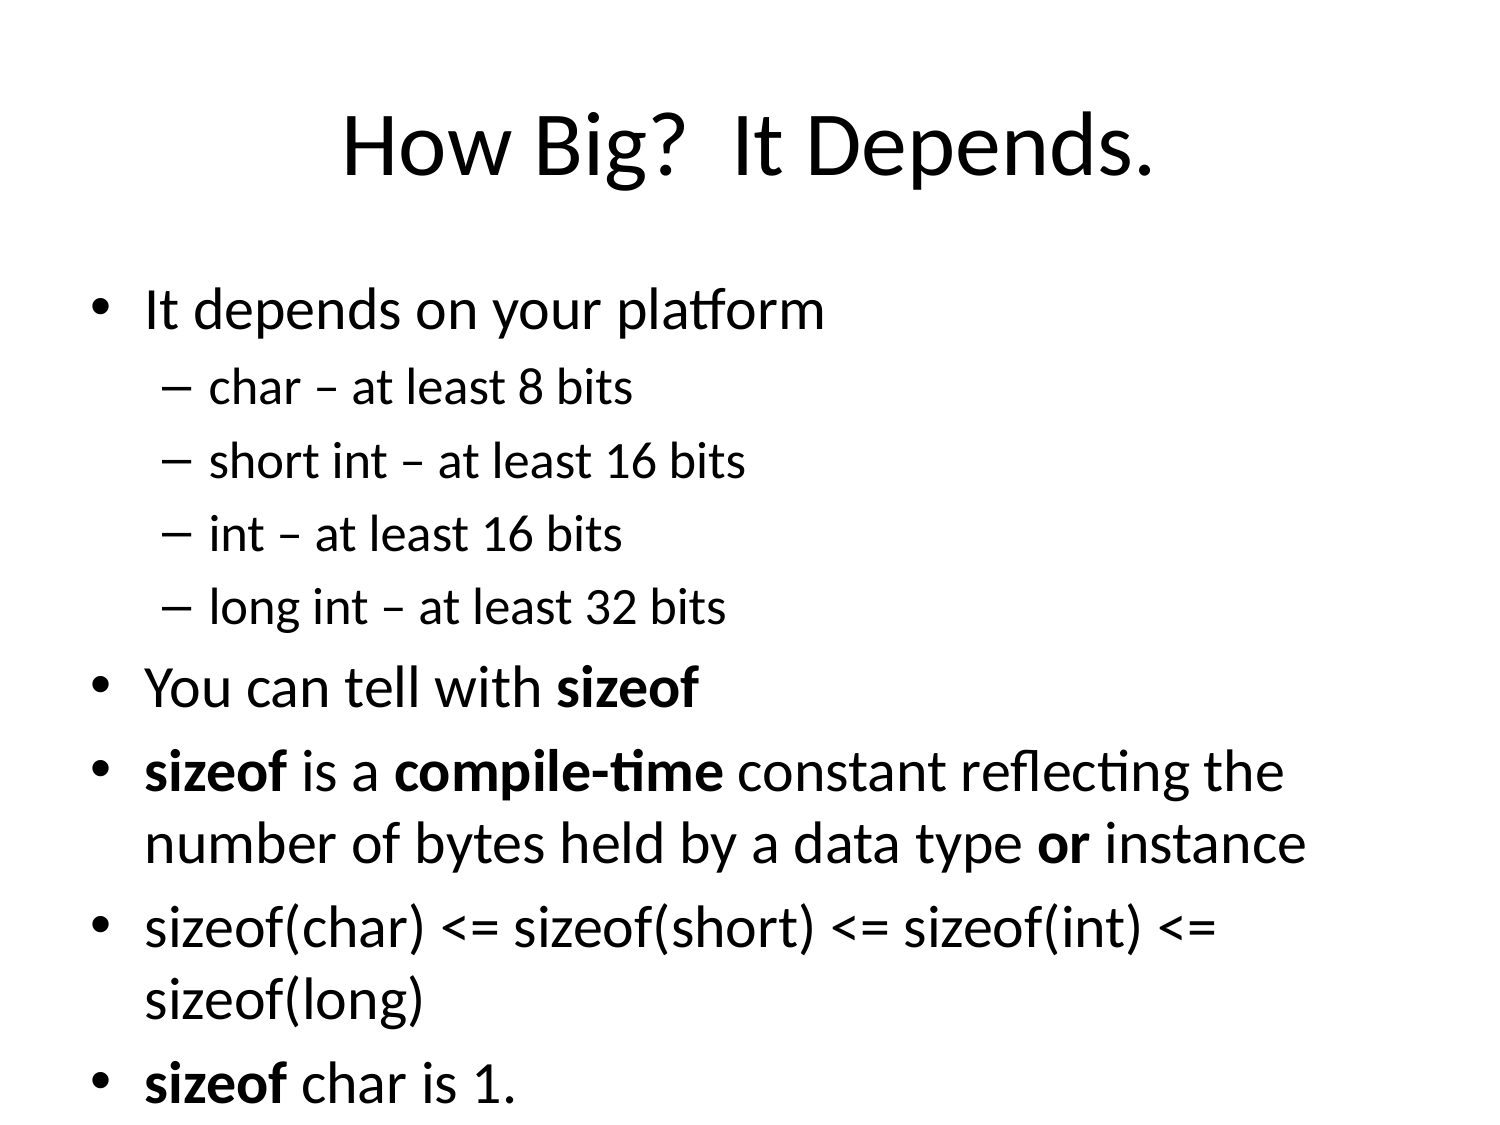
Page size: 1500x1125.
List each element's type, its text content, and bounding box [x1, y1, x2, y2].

title How Big? It Depends. [75, 45, 1425, 233]
list It depends on your platform char – at least 8 bits short int – at least 16 bits int – at least 16 bits long int – at least 32 bits You can tell with sizeof sizeof is a compile-time constant reflecting the number of bytes held by a data type or instance sizeof(char) <= sizeof(short) <= sizeof(int) <= sizeof(long) sizeof char is 1. [75, 262, 1425, 1125]
